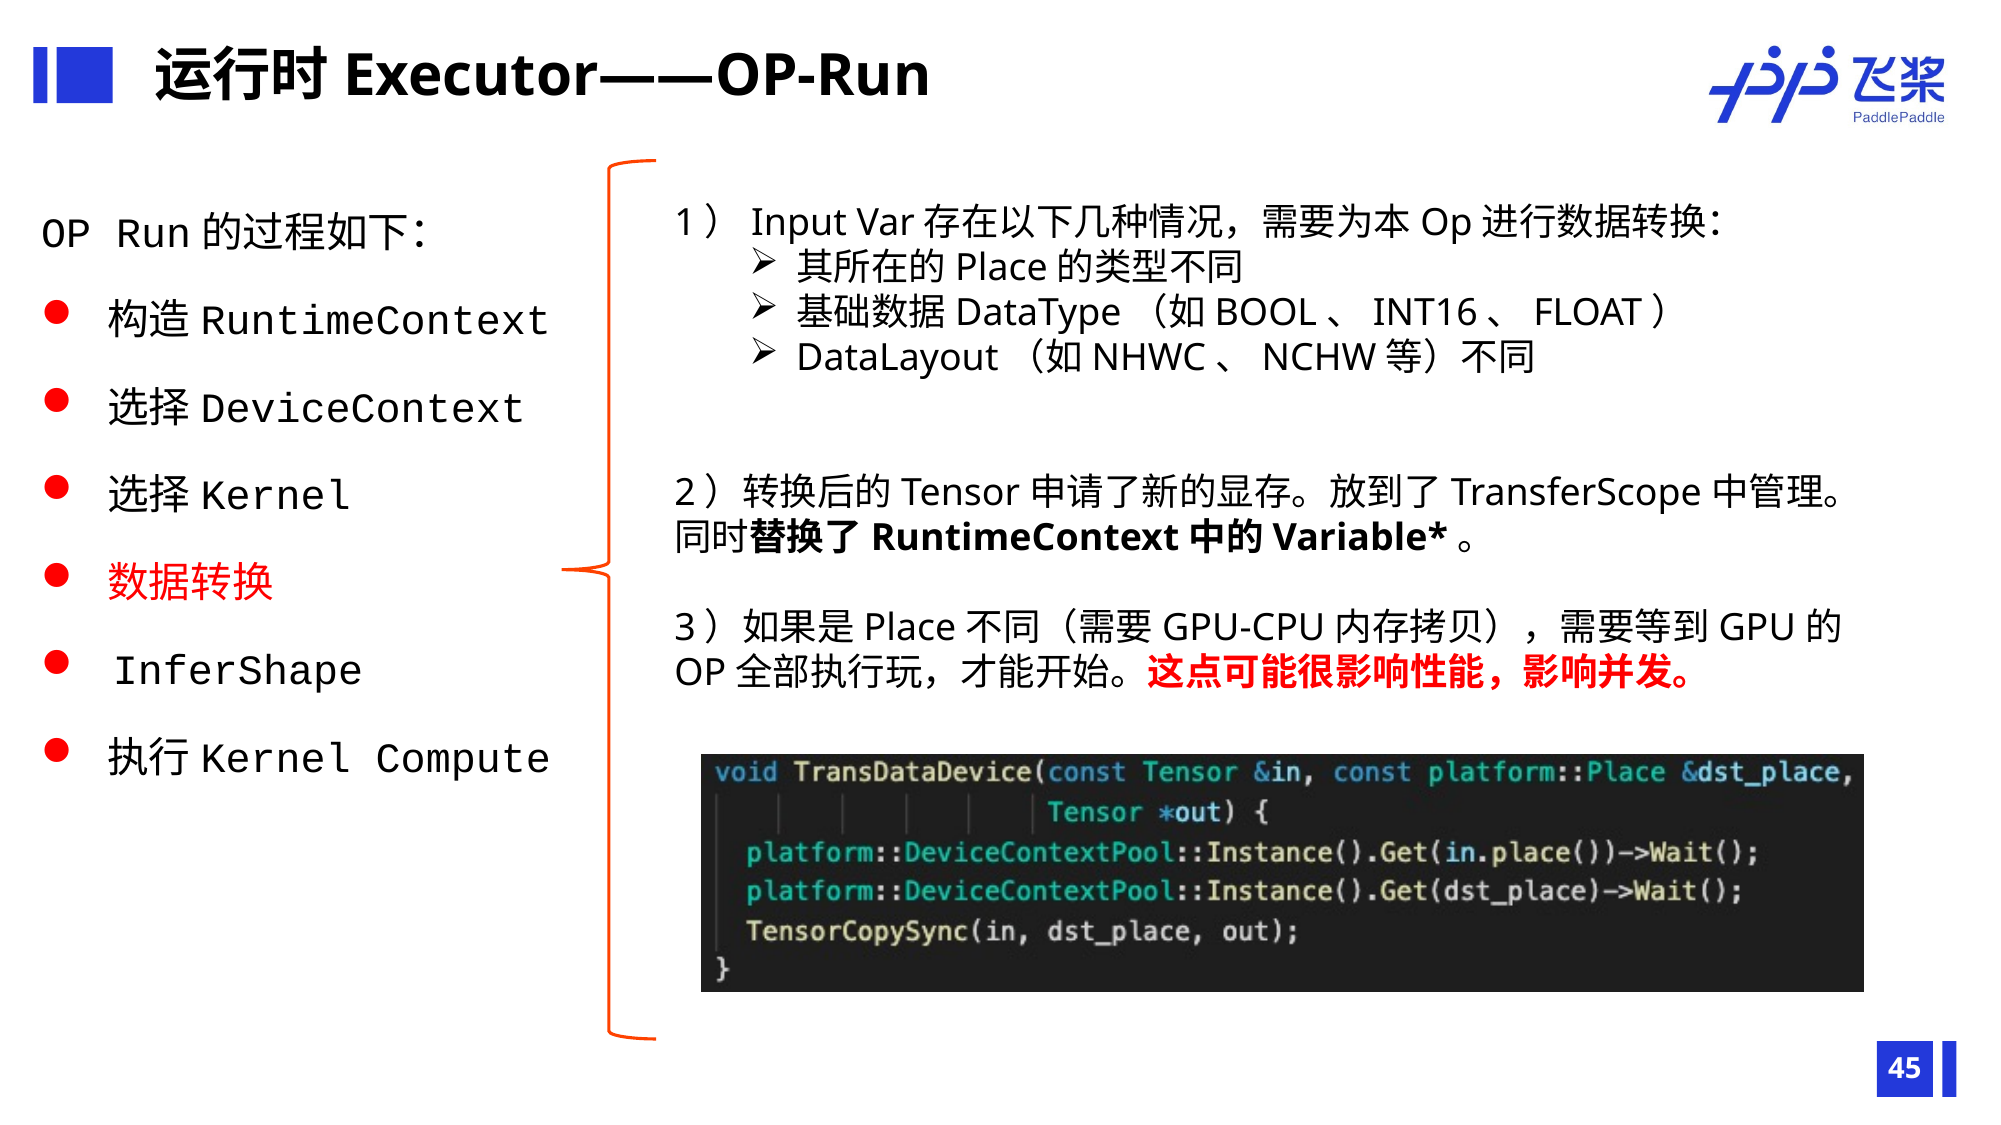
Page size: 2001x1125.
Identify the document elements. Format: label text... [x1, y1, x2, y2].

text_box OP Run的过程如下： 构造RuntimeContext 选择DeviceContext 选择Kernel 数据转换 InferShape 执行Kernel Compute [26, 160, 623, 876]
picture [701, 754, 1864, 992]
text_box 运行时Executor——OP-Run [139, 29, 1264, 115]
picture [1695, 27, 1961, 144]
text_box [608, 160, 657, 1040]
text_box 1）Input Var存在以下几种情况，需要为本Op进行数据转换： 其所在的Place的类型不同 基础数据DataType（如BOOL、INT16、FLOAT） DataLayout（如NHWC、NCHW等）不同 2）转换后的Tensor申请了新的显存。放到了TransferScope中管理。 同时替换了RuntimeContext中的Variable*。 3）如果是Place不同（需要GPU-CPU内存拷贝），需要等到GPU的OP全部执行玩，才能开始。这点可能很影响性能，影响并发。 [659, 190, 1865, 701]
slide_number 45 [1864, 1039, 1946, 1099]
